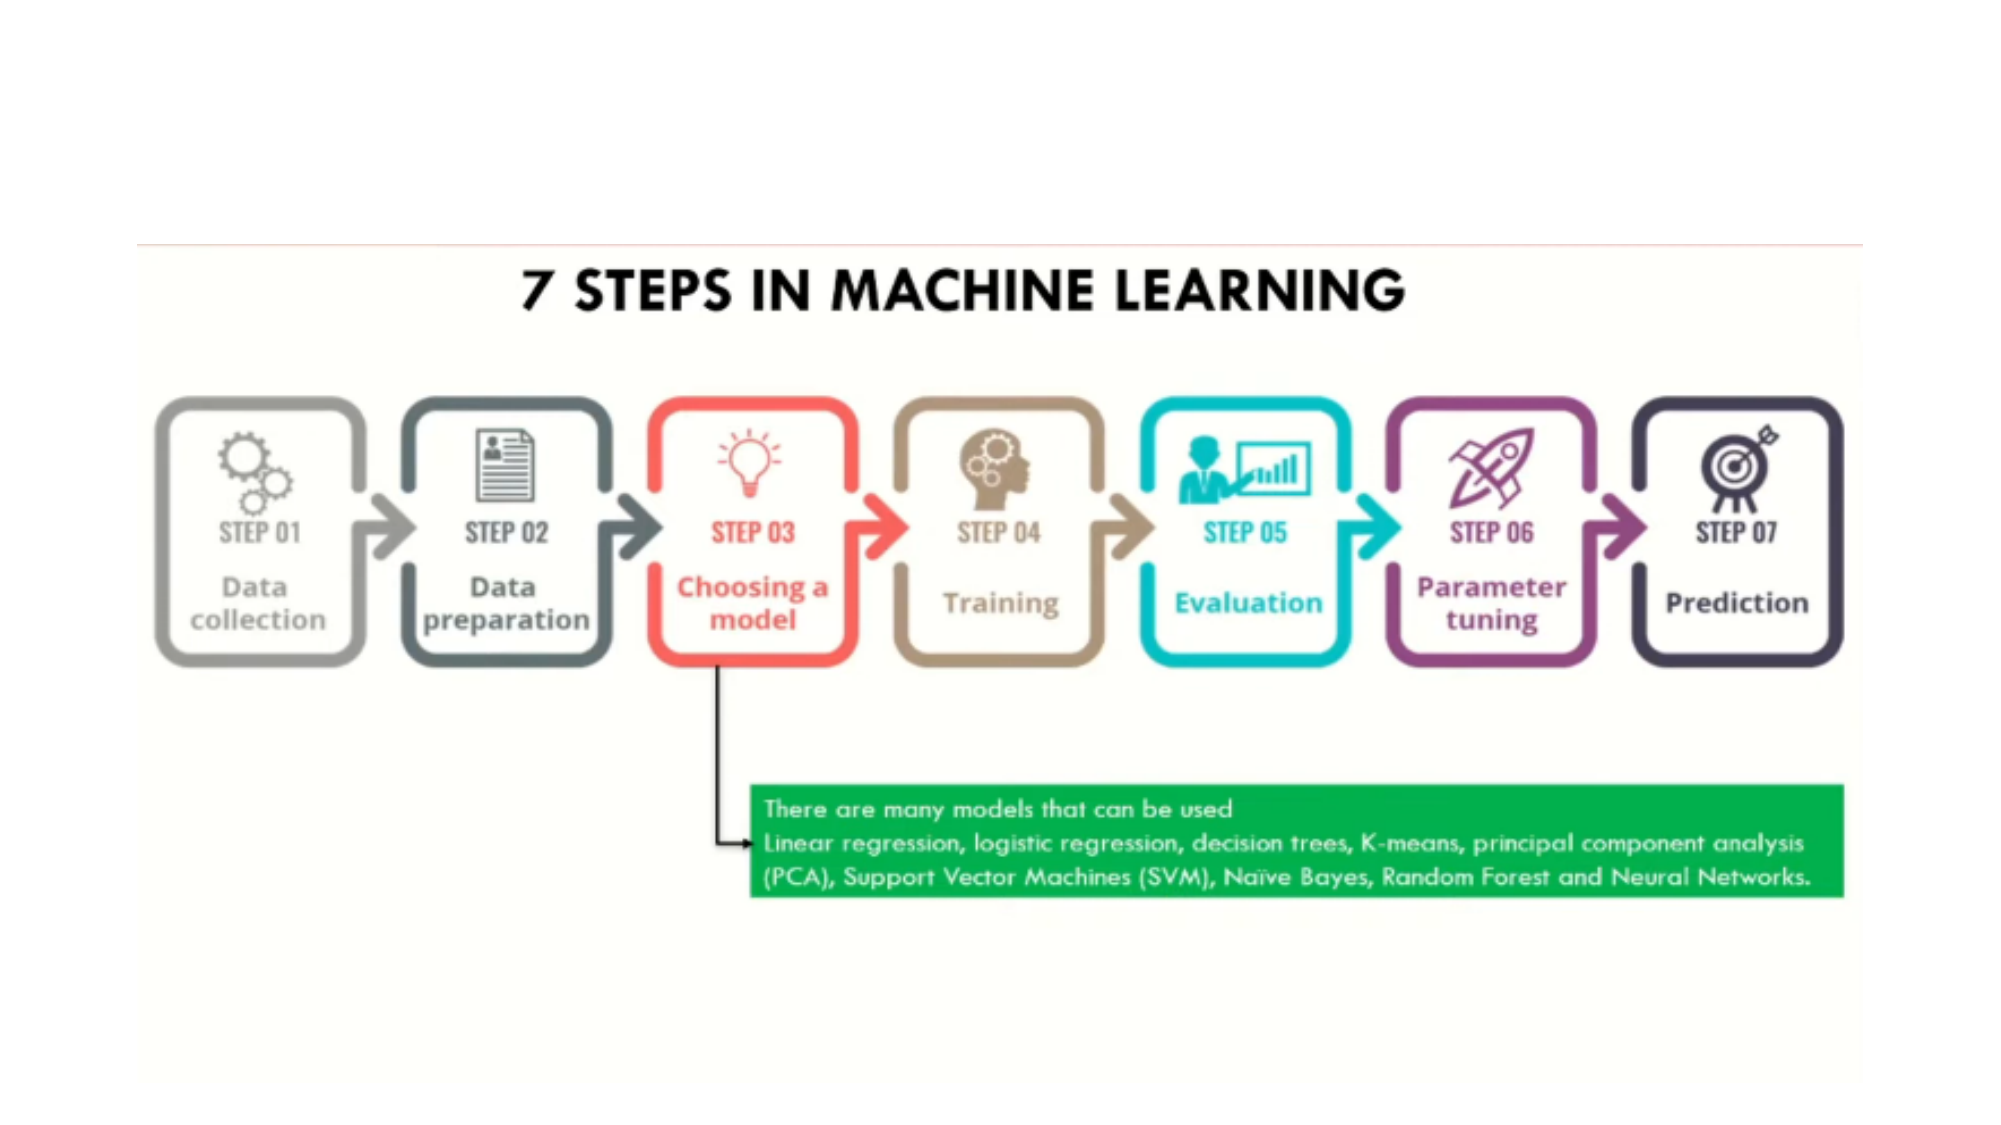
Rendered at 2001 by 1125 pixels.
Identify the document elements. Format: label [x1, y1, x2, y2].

list [137, 244, 1863, 1083]
